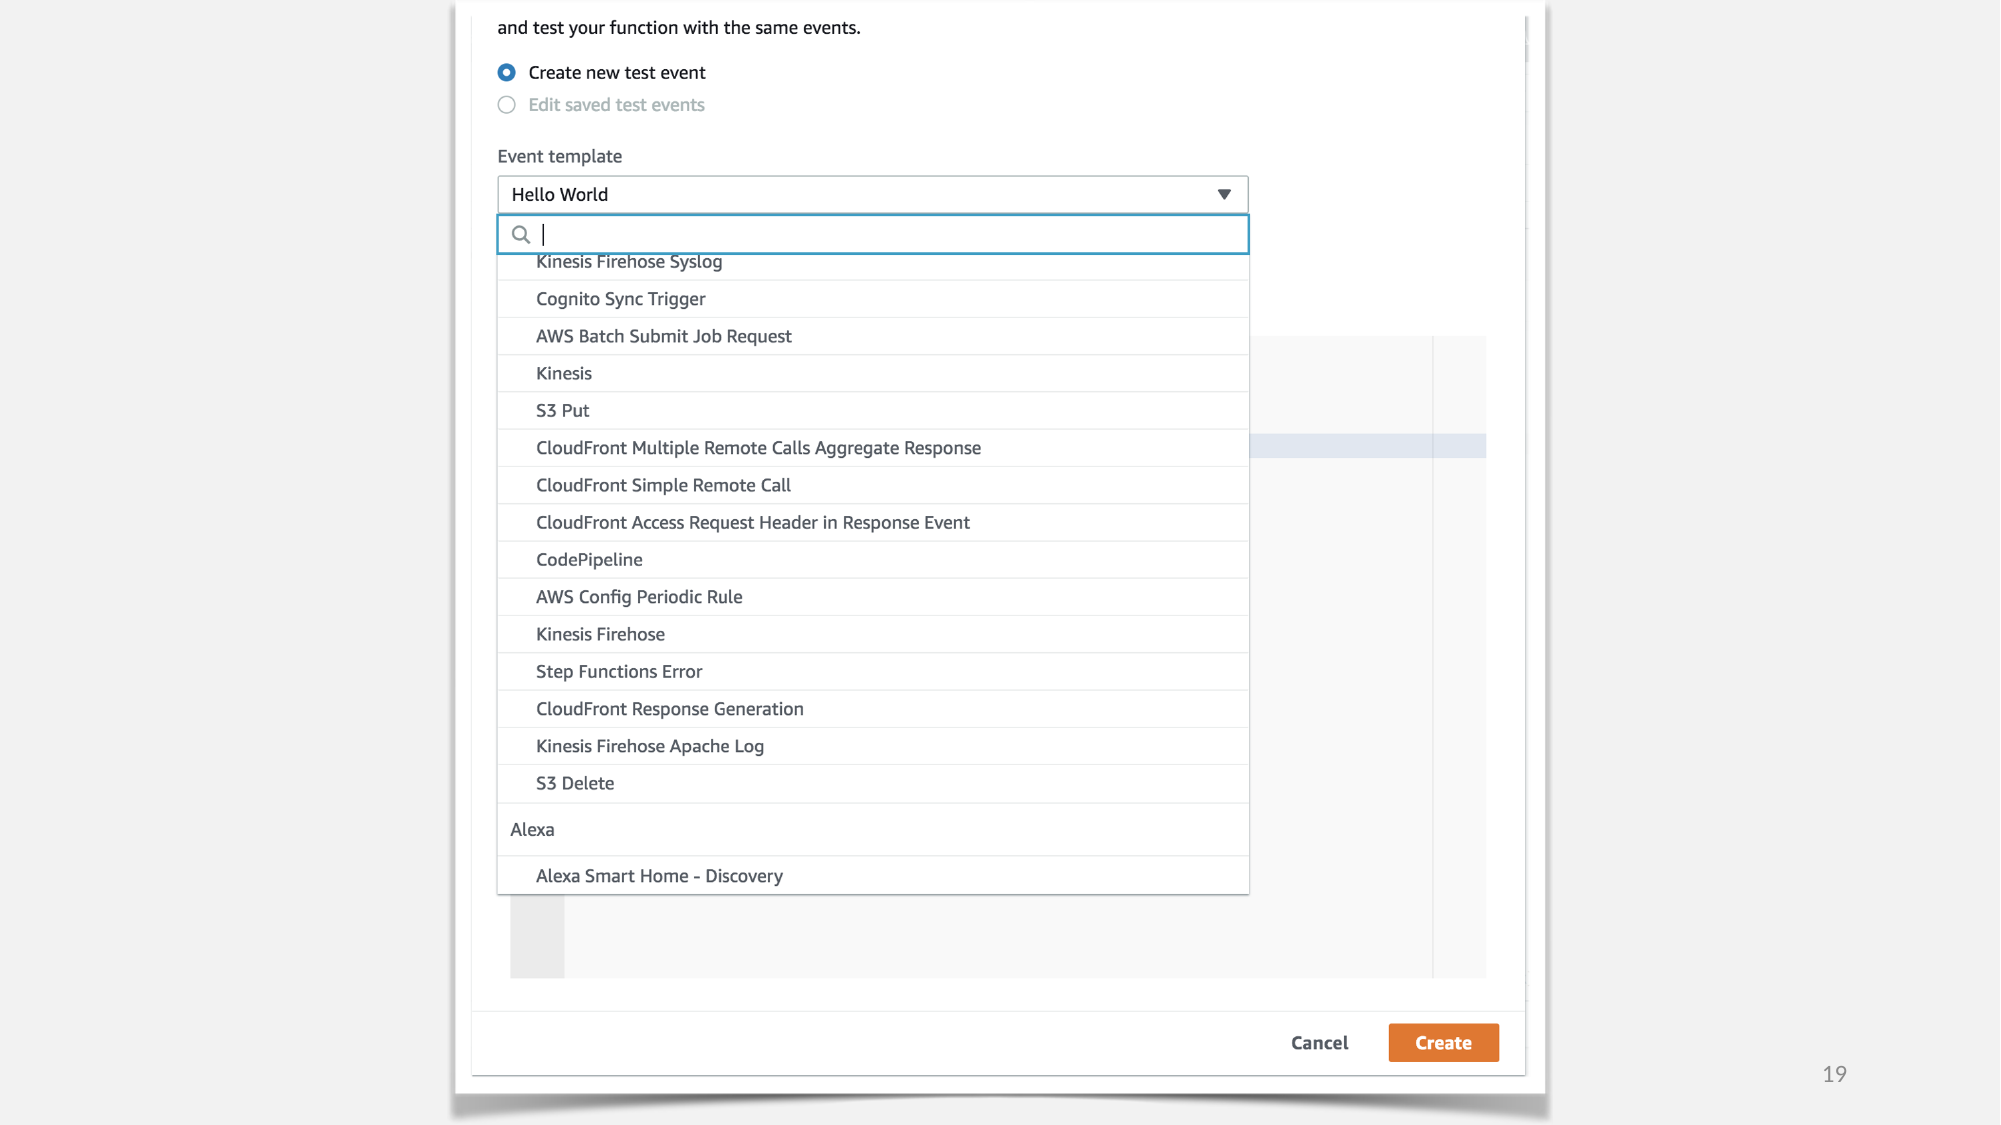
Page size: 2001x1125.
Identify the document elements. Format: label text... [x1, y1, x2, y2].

slide_number 19 [1553, 1042, 1863, 1103]
picture [447, 0, 1553, 1125]
